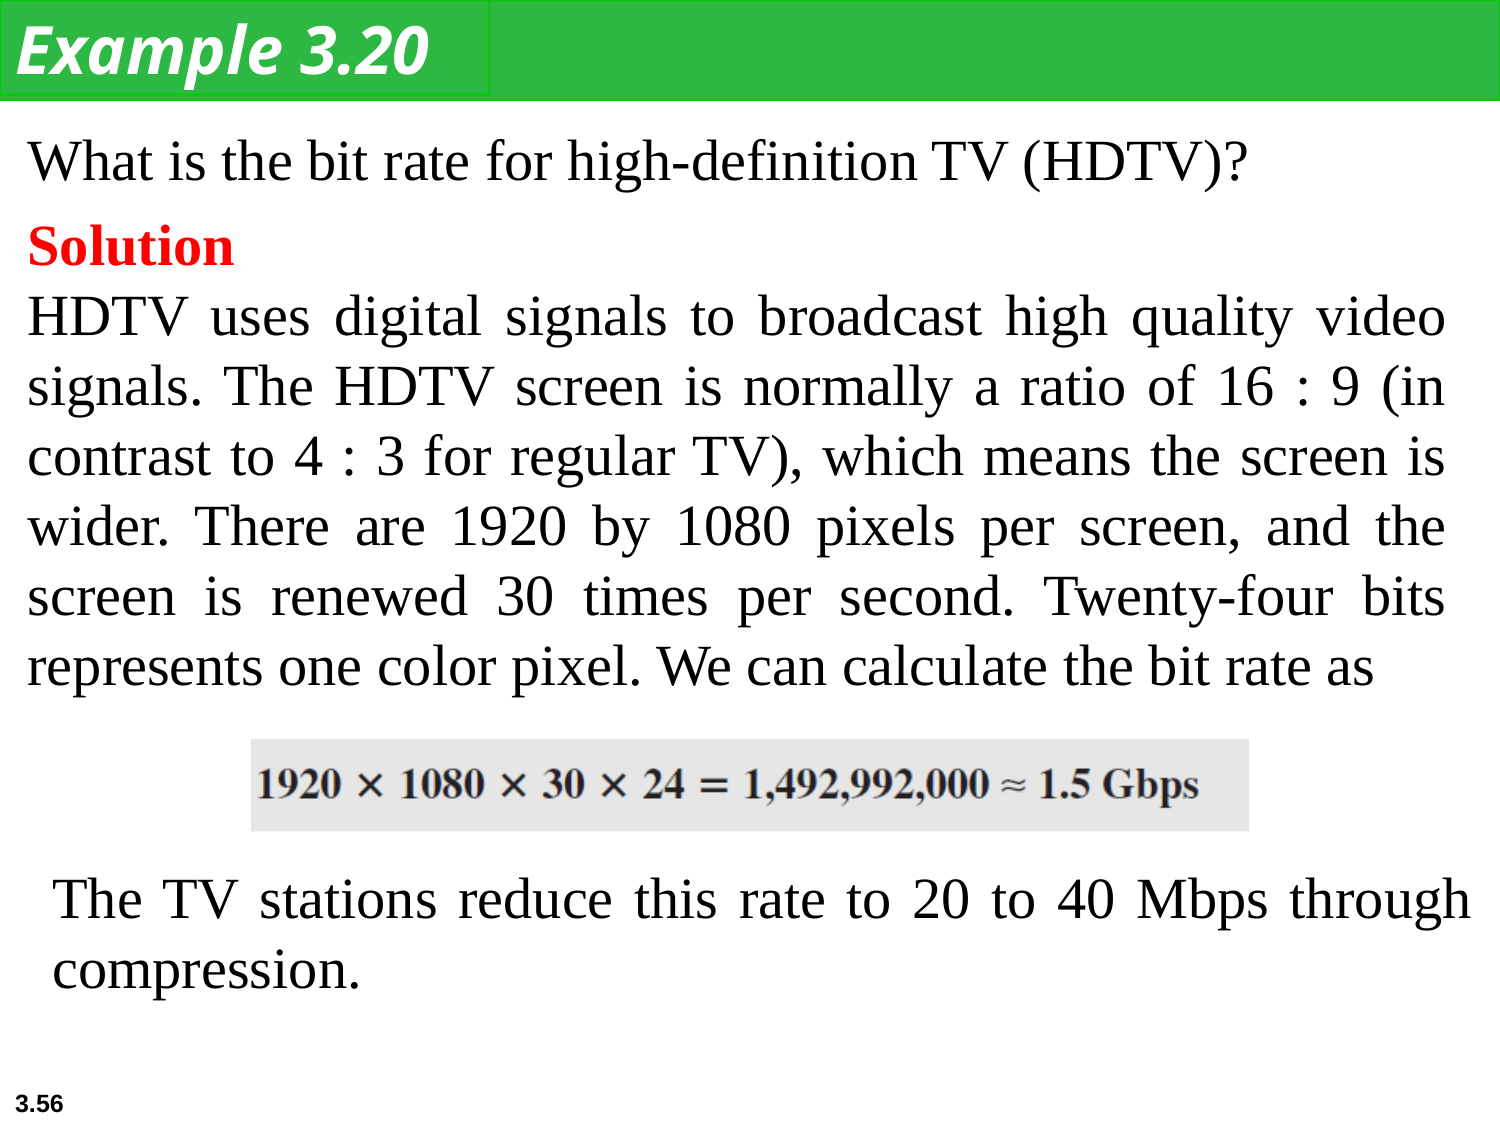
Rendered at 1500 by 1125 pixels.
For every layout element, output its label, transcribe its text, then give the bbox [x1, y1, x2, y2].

picture [251, 738, 1249, 838]
text_box 3.56 [0, 1049, 313, 1125]
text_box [0, 0, 1500, 101]
text_box The TV stations reduce this rate to 20 to 40 Mbps through compression. [37, 852, 1488, 1008]
text_box What is the bit rate for high-definition TV (HDTV)? [12, 114, 1463, 200]
text_box Solution HDTV uses digital signals to broadcast high quality video signals. The HDTV screen is normally a ratio of 16 : 9 (in contrast to 4 : 3 for regular TV), which means the screen is wider. There are 1920 by 1080 pixels per screen, and the screen is renewed 30 times per second. Twenty-four bits represents one color pixel. We can calculate the bit rate as [12, 200, 1463, 705]
